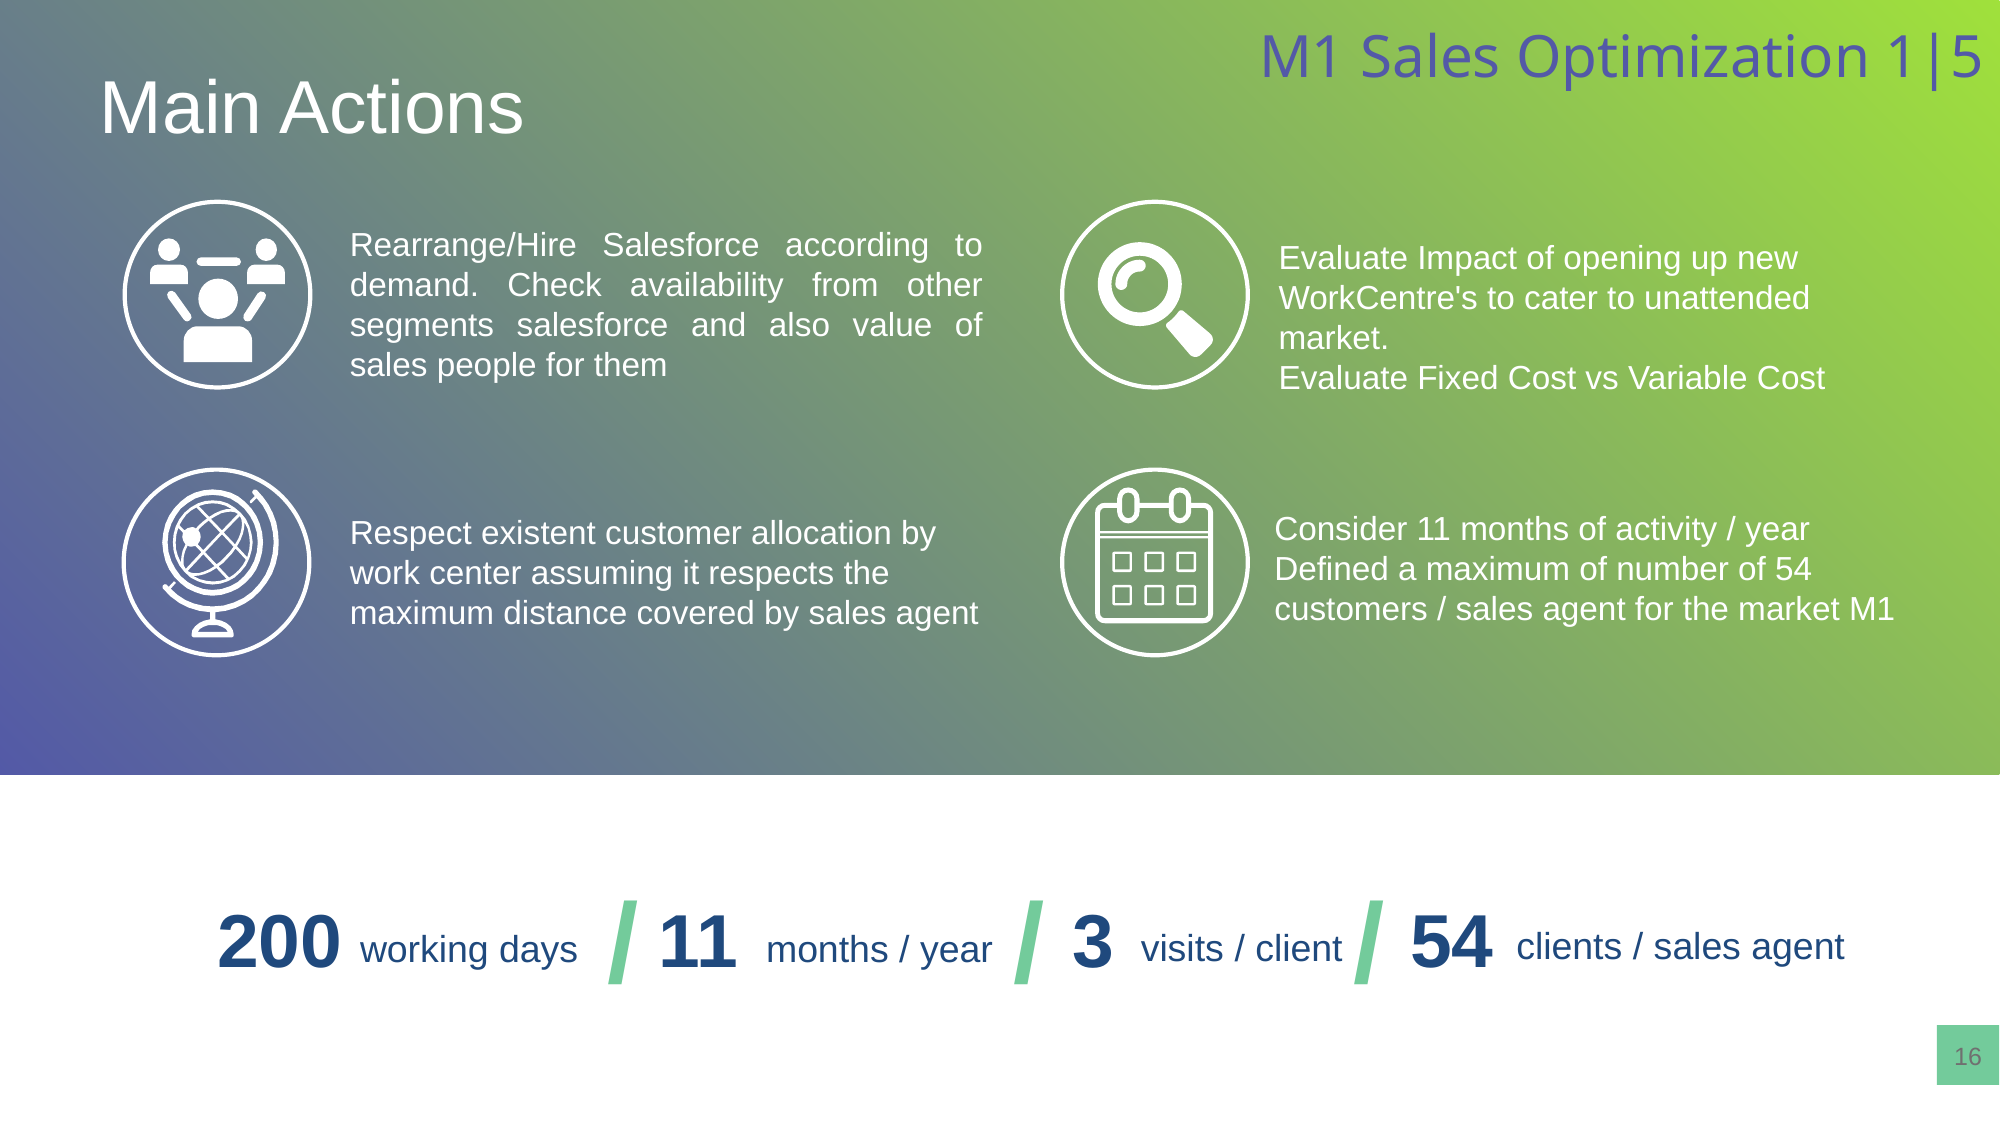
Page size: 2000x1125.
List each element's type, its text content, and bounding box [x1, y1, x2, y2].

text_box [149, 238, 286, 363]
text_box / [592, 862, 654, 1013]
slide_number 16 [1936, 1025, 2000, 1085]
text_box working days [345, 917, 592, 978]
text_box 54 [1401, 885, 1509, 991]
text_box clients / sales agent [1501, 914, 1861, 975]
text_box [1060, 199, 1250, 390]
text_box [171, 646, 262, 658]
text_box months / year [751, 917, 998, 978]
text_box [0, 0, 2000, 777]
text_box Consider 11 months of activity / year Defined a maximum of number of 54 customers / sales agent for the market M1 [1259, 499, 1939, 635]
text_box [122, 199, 313, 356]
text_box / [998, 862, 1060, 1013]
text_box M1 Sales Optimization 1|5 [1045, 0, 2000, 113]
text_box 200 [202, 885, 358, 991]
text_box [1060, 489, 1250, 658]
title Main Actions [99, 45, 1900, 162]
text_box / [1339, 862, 1401, 1013]
text_box Rearrange/Hire Salesforce according to demand. Check availability from other segments salesforce and also value of sales people for them [335, 216, 999, 391]
text_box [121, 467, 275, 636]
text_box [1100, 467, 1210, 485]
text_box visits / client [1126, 916, 1339, 977]
text_box [161, 371, 274, 390]
text_box Respect existent customer allocation by work center assuming it respects the maximum distance covered by sales agent [335, 503, 999, 639]
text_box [161, 489, 279, 638]
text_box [1097, 241, 1213, 358]
text_box 11 [654, 885, 754, 990]
text_box [282, 493, 312, 631]
text_box 3 [1060, 885, 1130, 990]
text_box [1094, 487, 1214, 624]
text_box Evaluate Impact of opening up new WorkCentre's to cater to unattended market. Evaluate Fixed Cost vs Variable Cost [1263, 228, 1939, 404]
